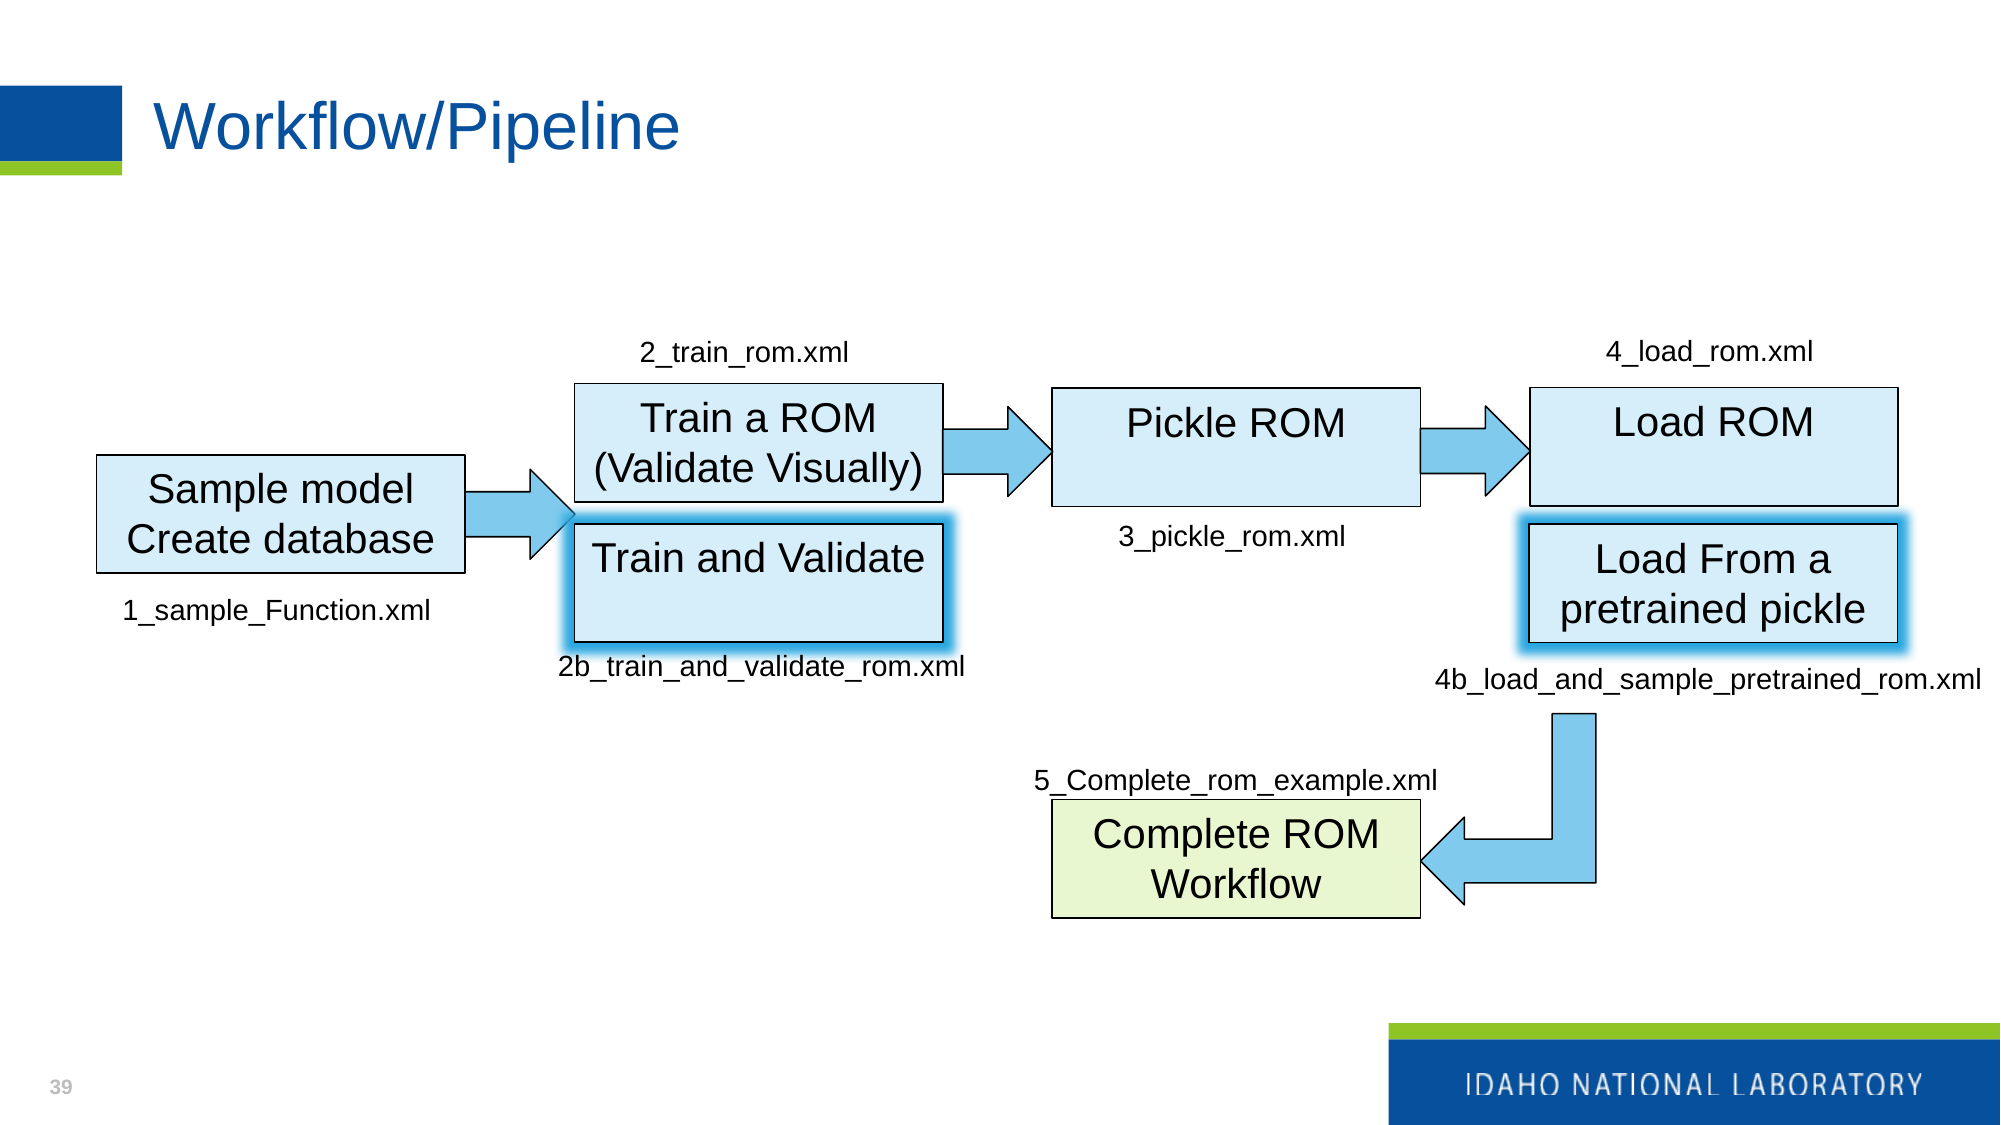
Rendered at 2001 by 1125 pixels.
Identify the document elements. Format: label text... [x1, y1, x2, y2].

text_box 1_sample_Function.xml [96, 584, 466, 634]
text_box 4b_load_and_sample_pretrained_rom.xml [1404, 652, 2000, 703]
text_box Complete ROM Workflow [1052, 804, 1421, 918]
text_box [1420, 406, 1531, 496]
text_box 5_Complete_rom_example.xml [1016, 754, 1457, 804]
text_box Sample model Create database [96, 454, 466, 574]
slide_number 39 [25, 1065, 97, 1125]
text_box 2_train_rom.xml [564, 325, 933, 376]
text_box Load From a pretrained pickle [1528, 524, 1898, 643]
text_box [1421, 713, 1596, 905]
text_box 4_load_rom.xml [1493, 325, 1934, 376]
text_box 2b_train_and_validate_rom.xml [542, 640, 983, 690]
title Workflow/Pipeline [153, 91, 1863, 258]
text_box 3_pickle_rom.xml [1016, 509, 1457, 560]
text_box Pickle ROM [1052, 388, 1421, 507]
text_box Load ROM [1529, 387, 1899, 506]
text_box [465, 469, 568, 560]
text_box [942, 406, 1053, 497]
text_box Train a ROM (Validate Visually) [574, 383, 943, 502]
text_box Train and Validate [574, 523, 943, 640]
